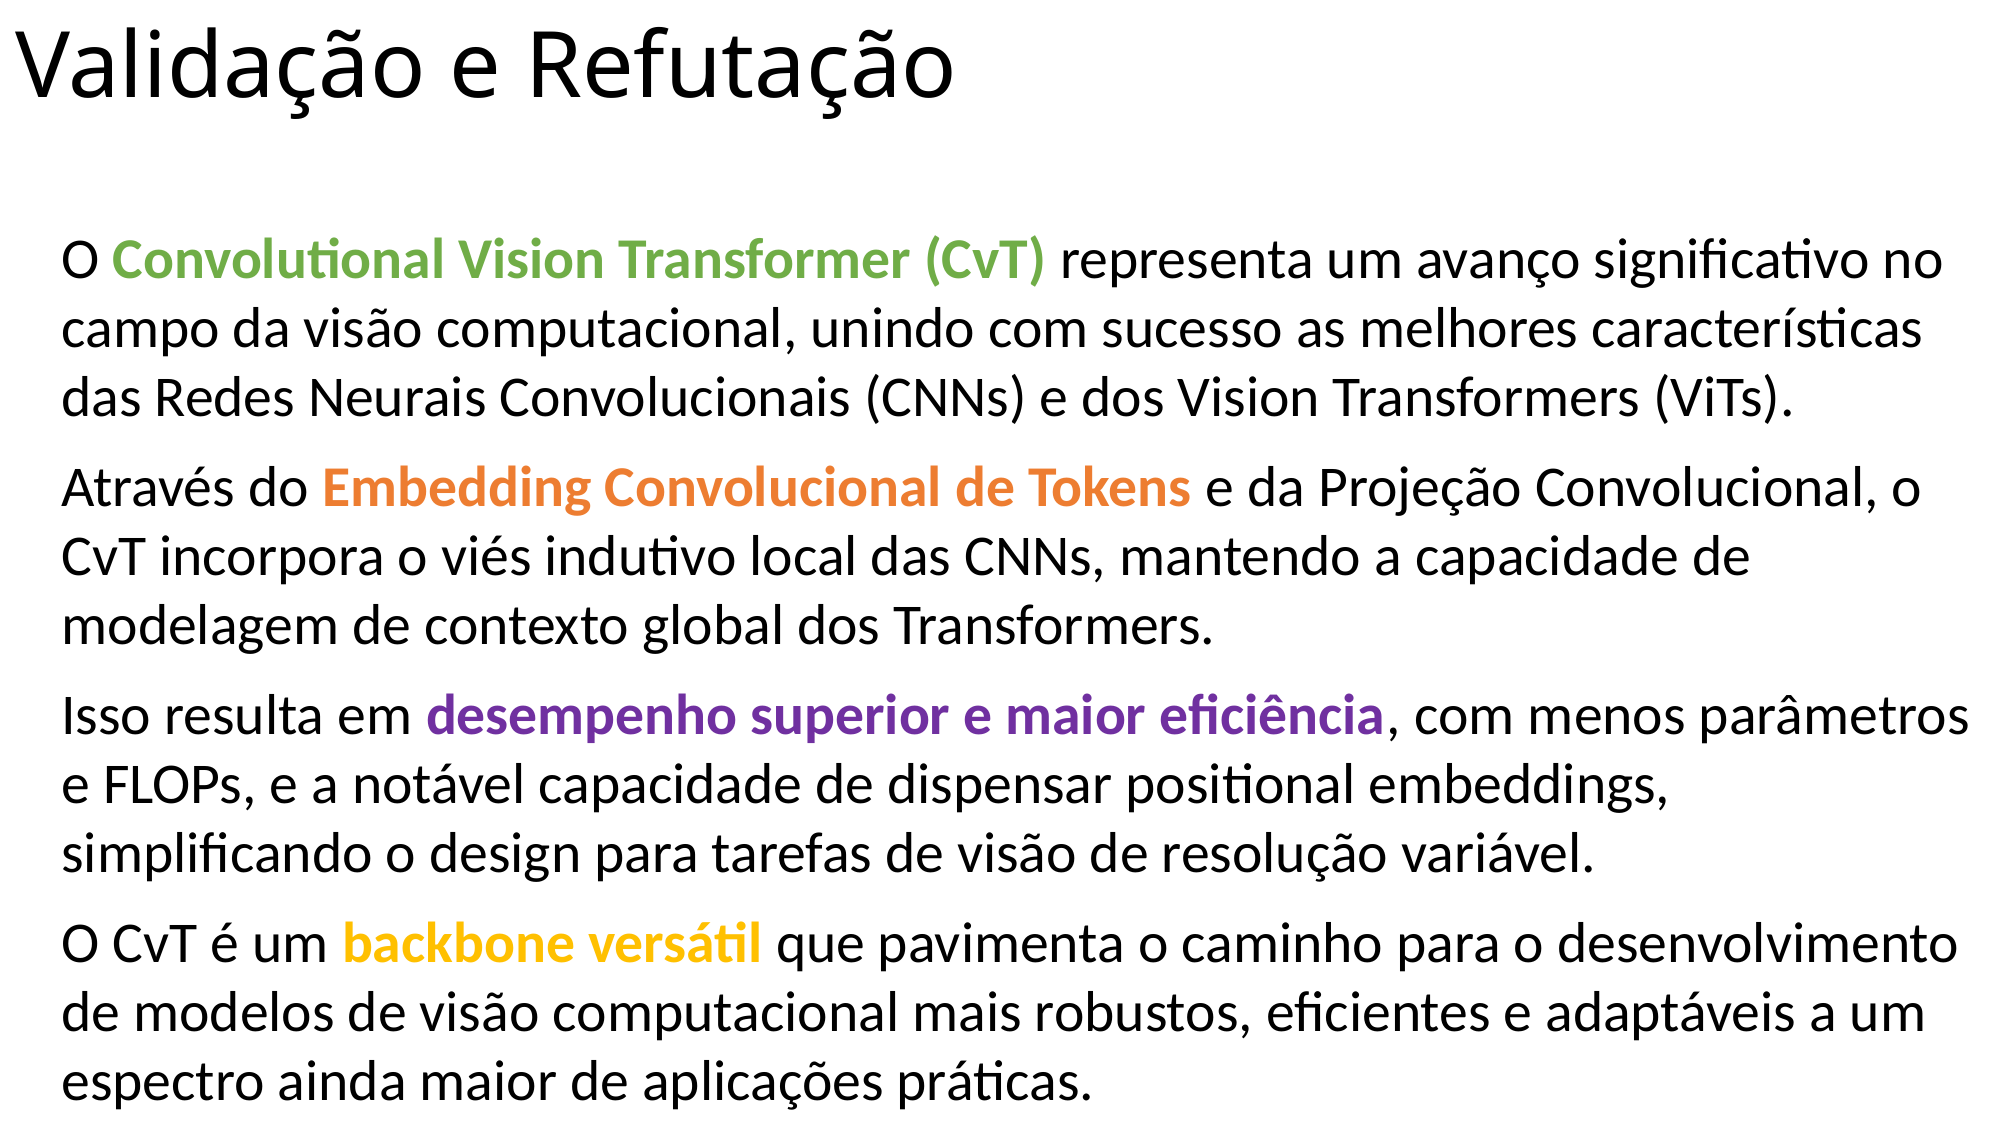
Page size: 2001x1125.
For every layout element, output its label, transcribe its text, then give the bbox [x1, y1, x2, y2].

text_box Validação e Refutação [0, 2, 1713, 133]
list O Convolutional Vision Transformer (CvT) representa um avanço significativo no campo da visão computacional, unindo com sucesso as melhores características das Redes Neurais Convolucionais (CNNs) e dos Vision Transformers (ViTs). Através do Embedding Convolucional de Tokens e da Projeção Convolucional, o CvT incorpora o viés indutivo local das CNNs, mantendo a capacidade de modelagem de contexto global dos Transformers. Isso resulta em desempenho superior e maior eficiência, com menos parâmetros e FLOPs, e a notável capacidade de dispensar positional embeddings, simplificando o design para tarefas de visão de resolução variável. O CvT é um backbone versátil que pavimenta o caminho para o desenvolvimento de modelos de visão computacional mais robustos, eficientes e adaptáveis a um espectro ainda maior de aplicações práticas. [46, 213, 1989, 1122]
